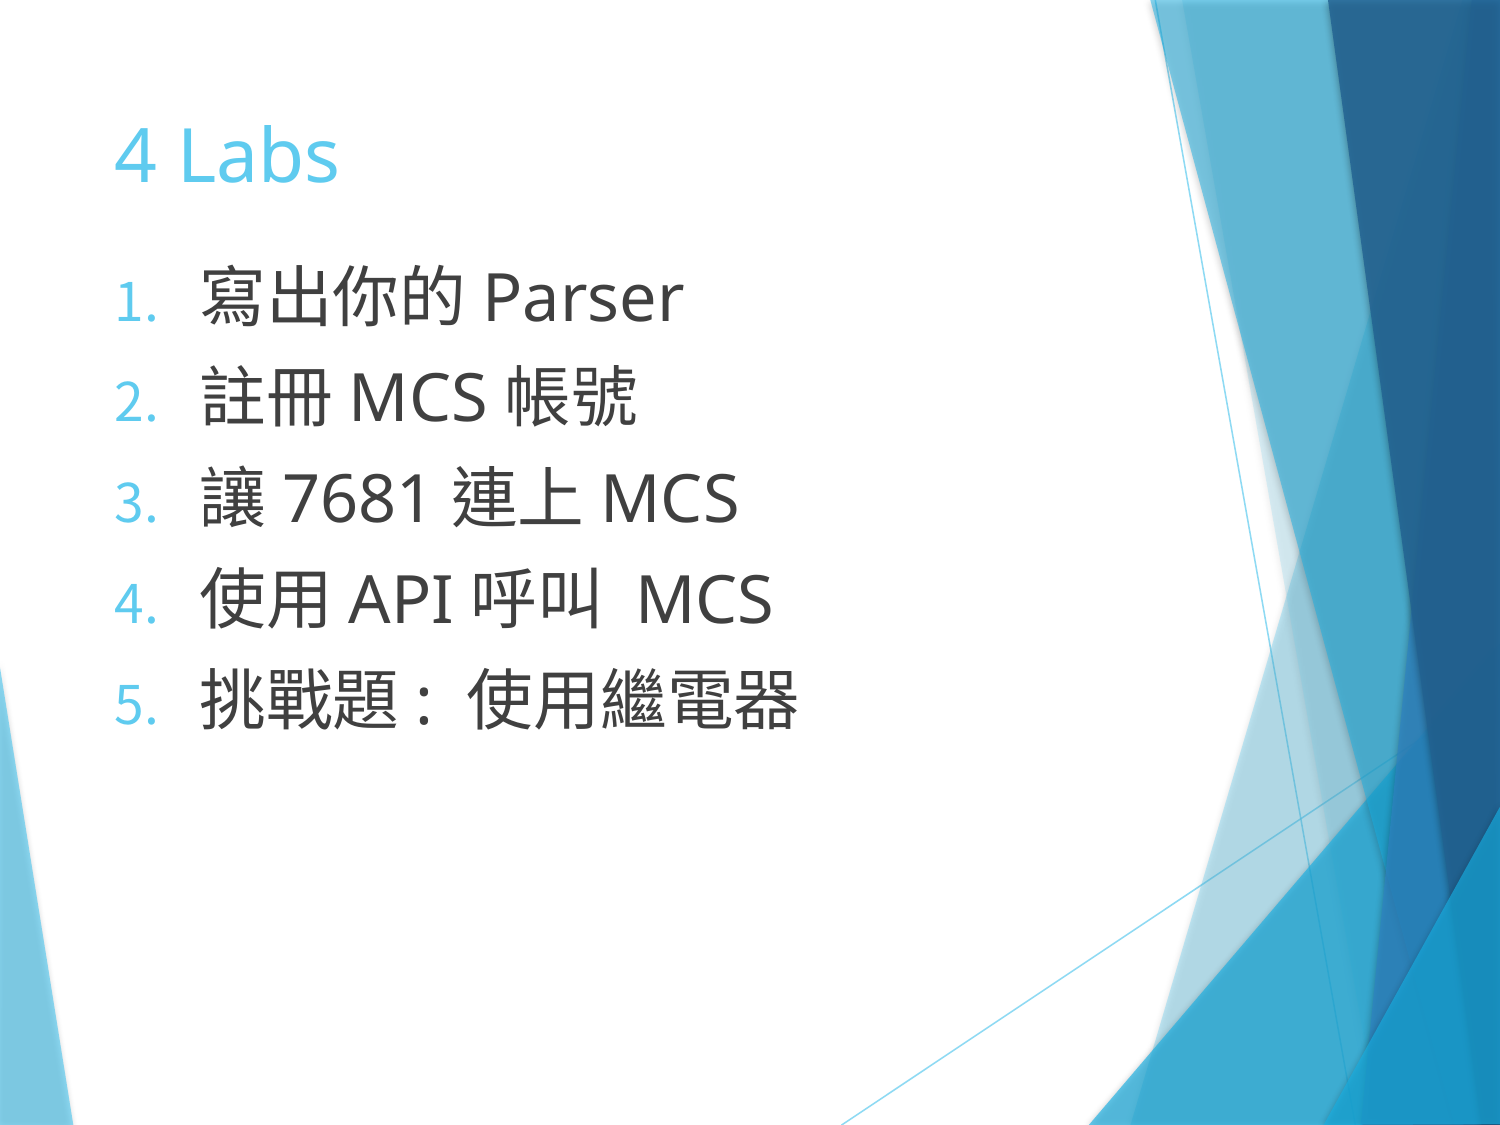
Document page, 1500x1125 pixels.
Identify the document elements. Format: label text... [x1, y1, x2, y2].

list 寫出你的Parser 註冊MCS帳號 讓7681連上MCS 使用API呼叫 MCS 挑戰題: 使用繼電器 [99, 246, 1428, 884]
title 4 Labs [99, 99, 1142, 246]
